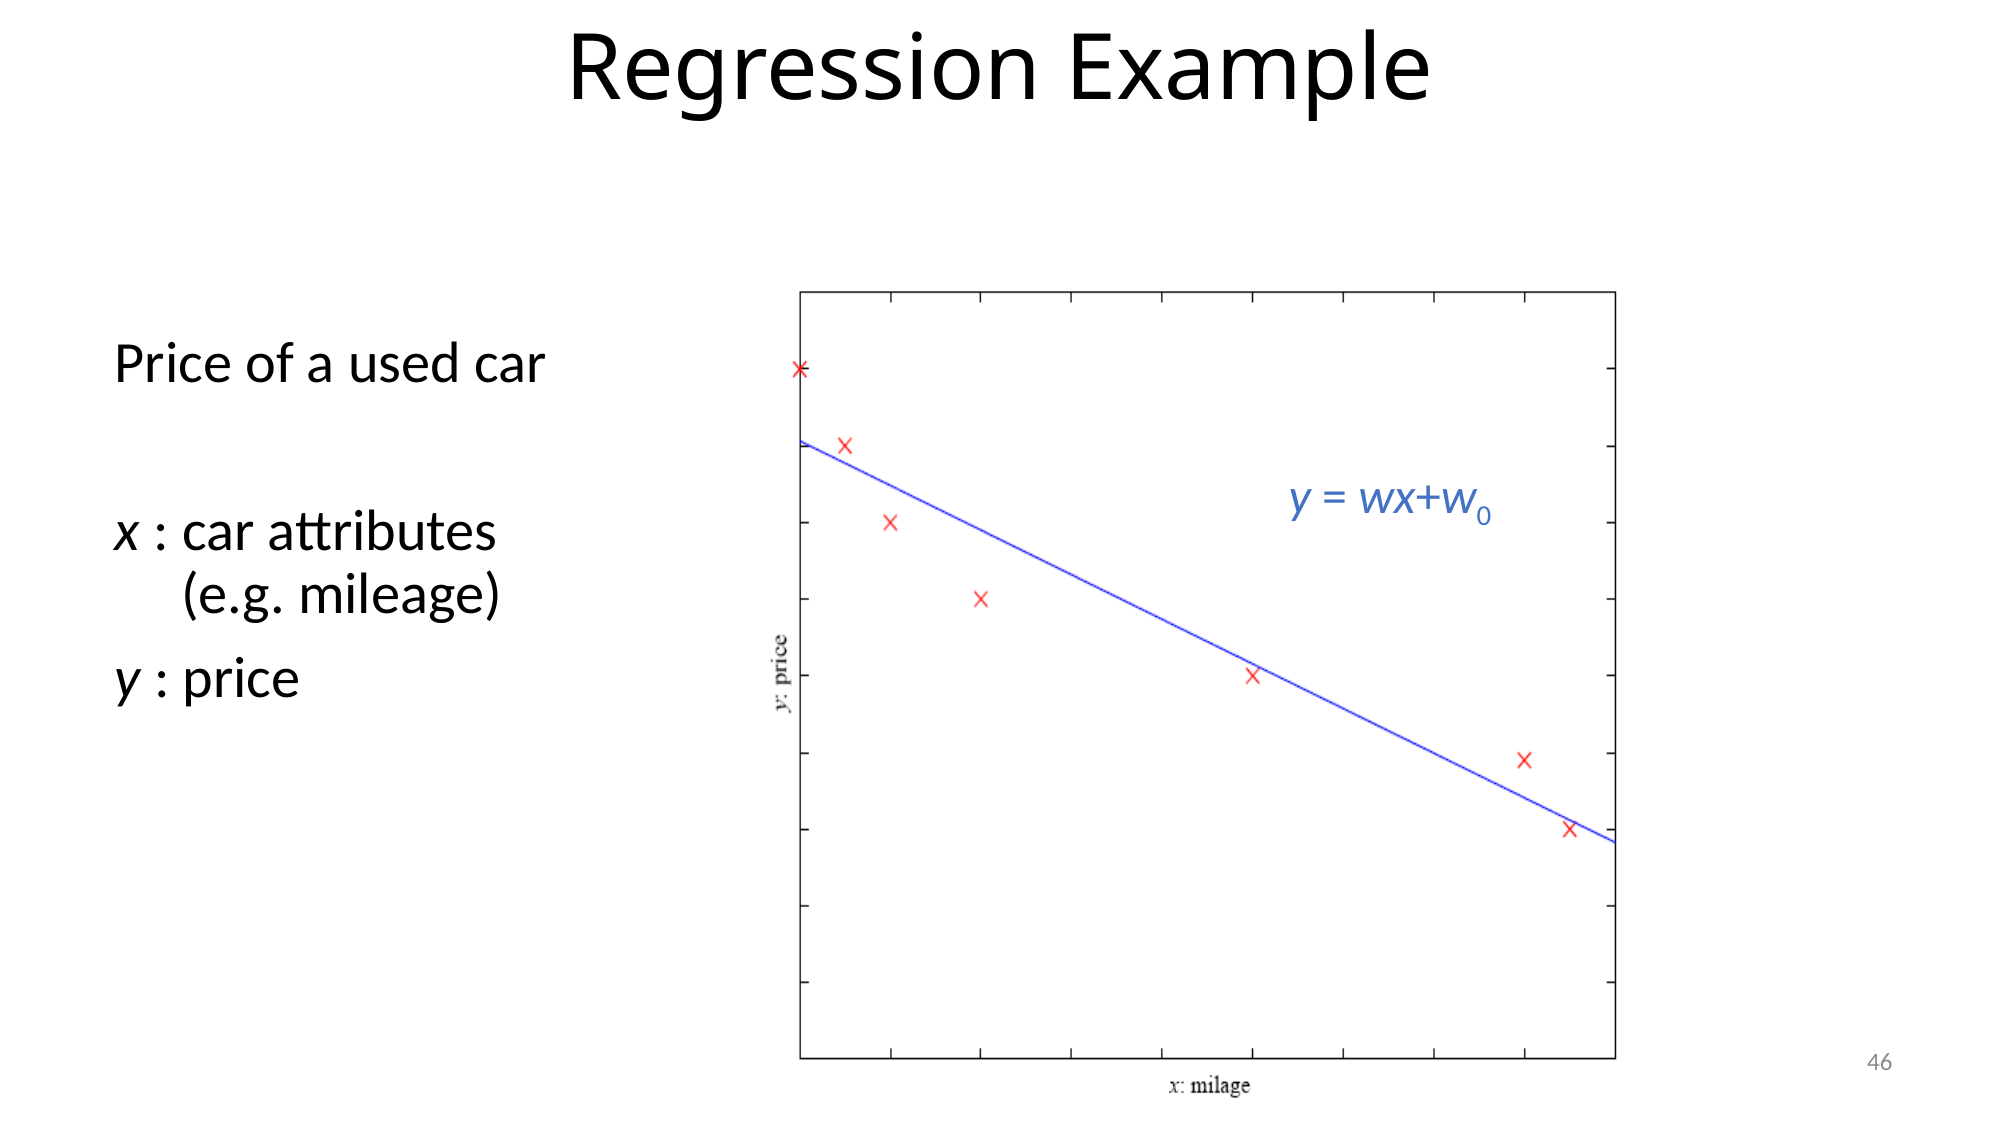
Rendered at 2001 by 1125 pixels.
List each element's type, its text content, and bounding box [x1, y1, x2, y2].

title Regression Example [324, 0, 1675, 141]
list Price of a used car x : car attributes (e.g. mileage) y : price [99, 324, 741, 963]
slide_number 46 [1675, 1023, 1908, 1099]
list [741, 255, 1675, 1109]
